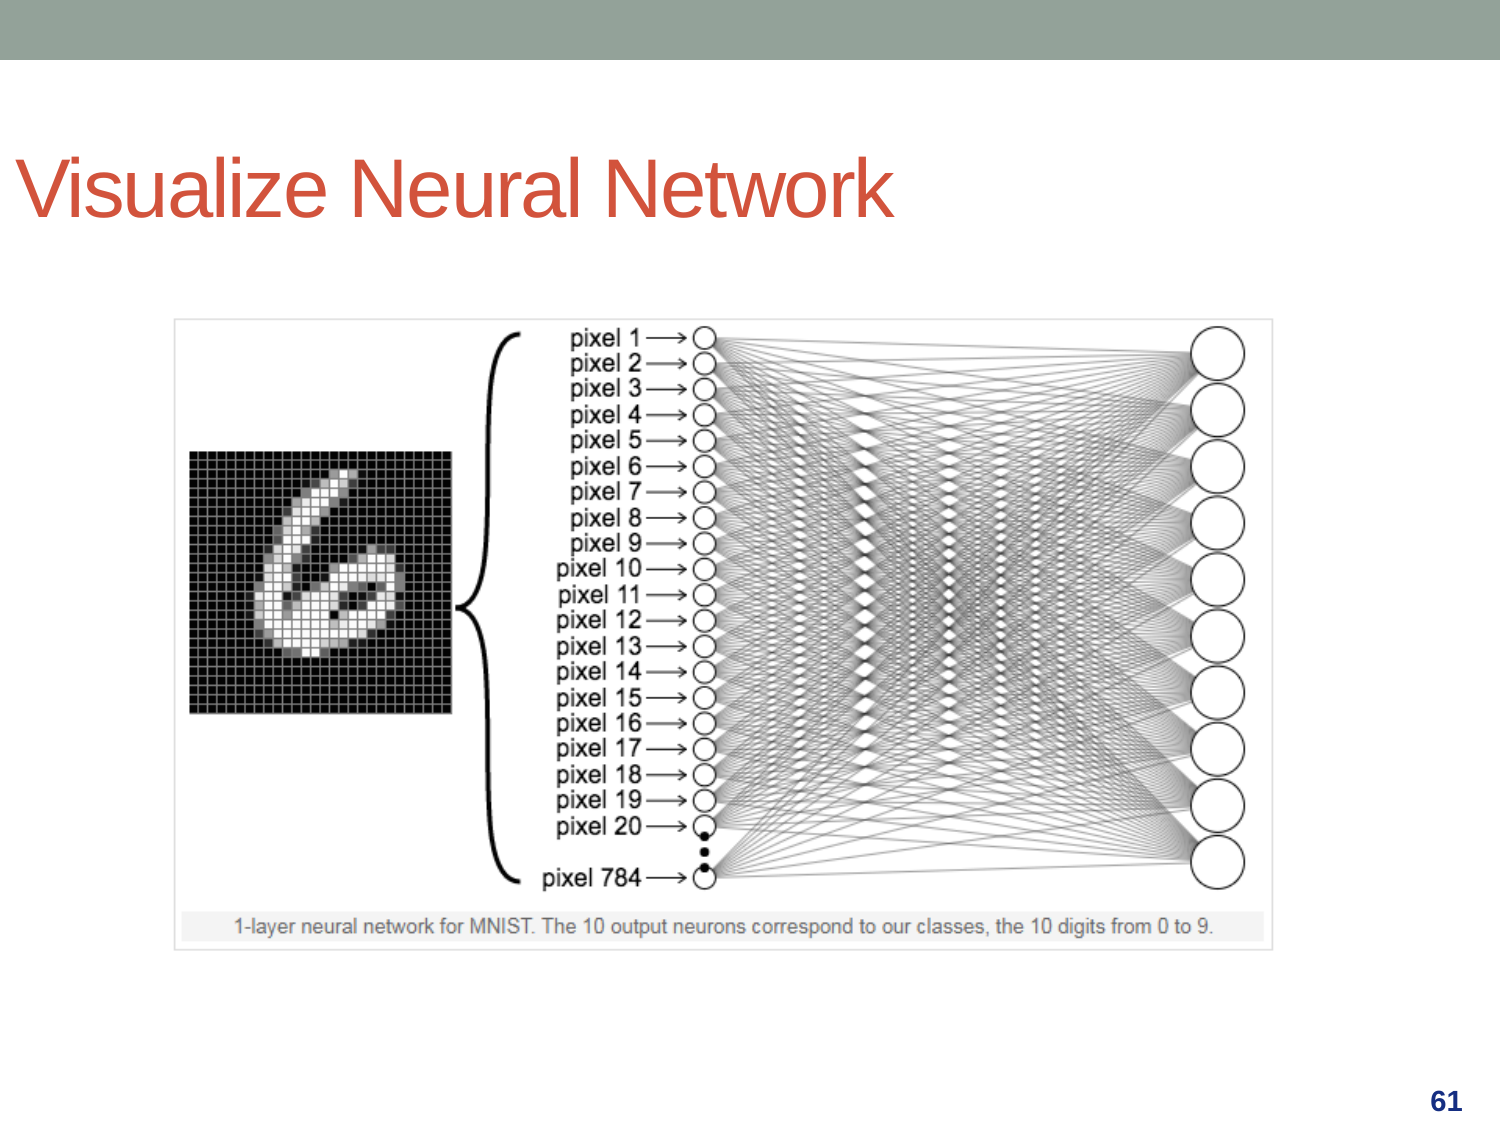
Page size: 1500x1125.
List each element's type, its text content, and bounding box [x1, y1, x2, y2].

slide_number 61 [1415, 1070, 1499, 1125]
title Visualize Neural Network [0, 101, 1325, 266]
picture [170, 314, 1275, 954]
